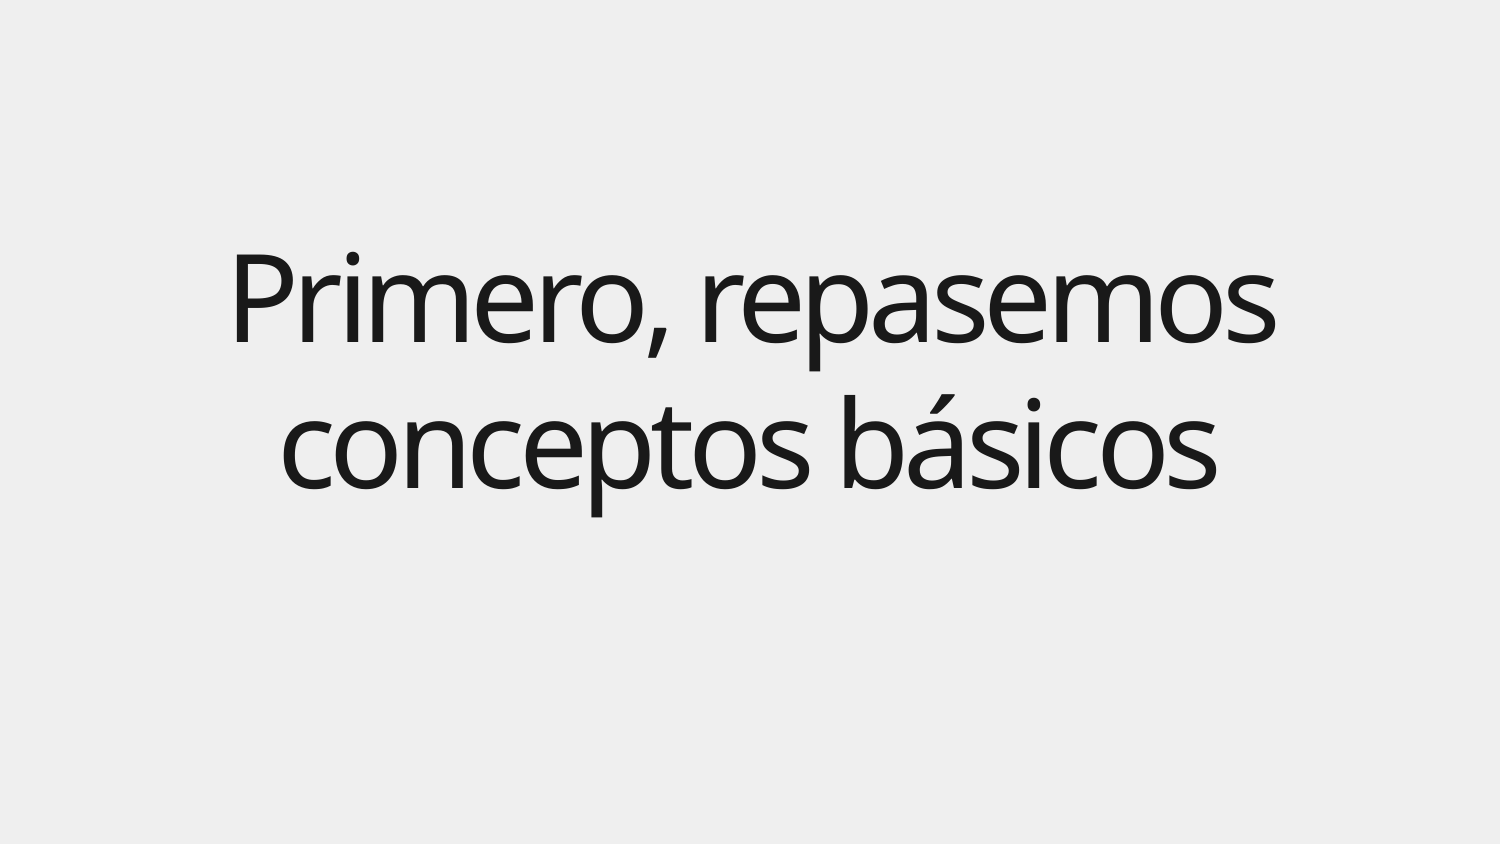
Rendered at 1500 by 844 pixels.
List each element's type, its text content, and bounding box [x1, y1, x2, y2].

text_box Primero, repasemos conceptos básicos [75, 223, 1425, 510]
